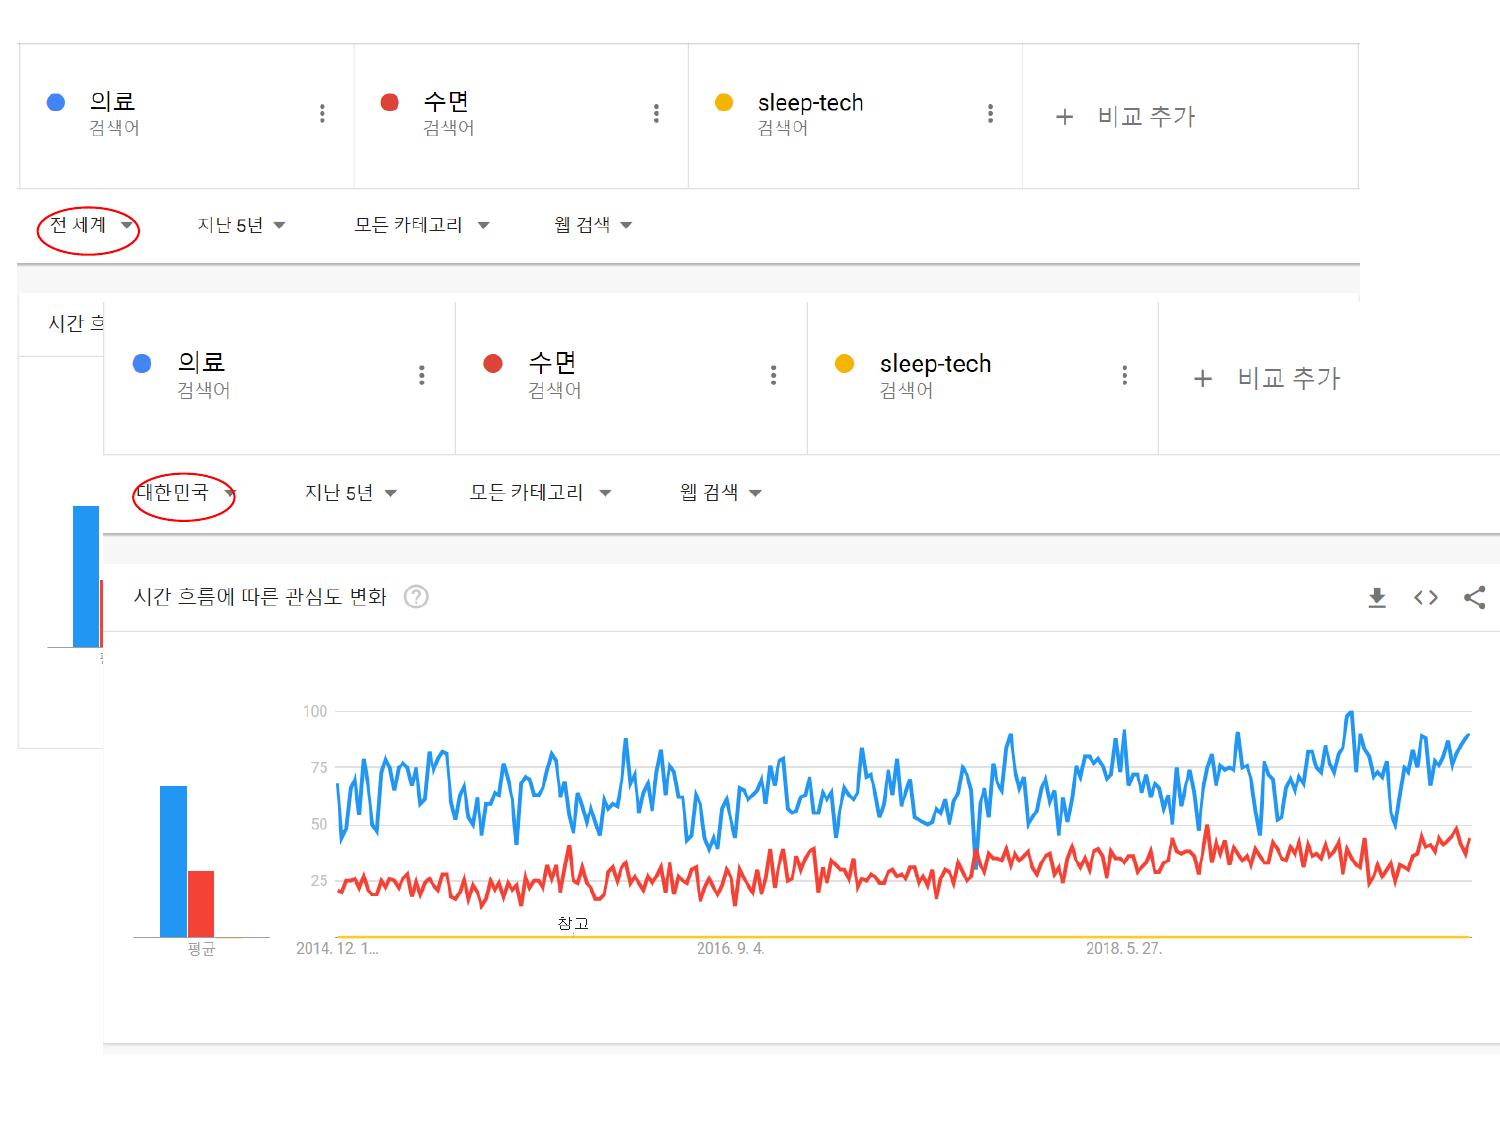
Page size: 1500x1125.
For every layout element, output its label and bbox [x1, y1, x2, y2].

picture [17, 43, 1500, 1054]
